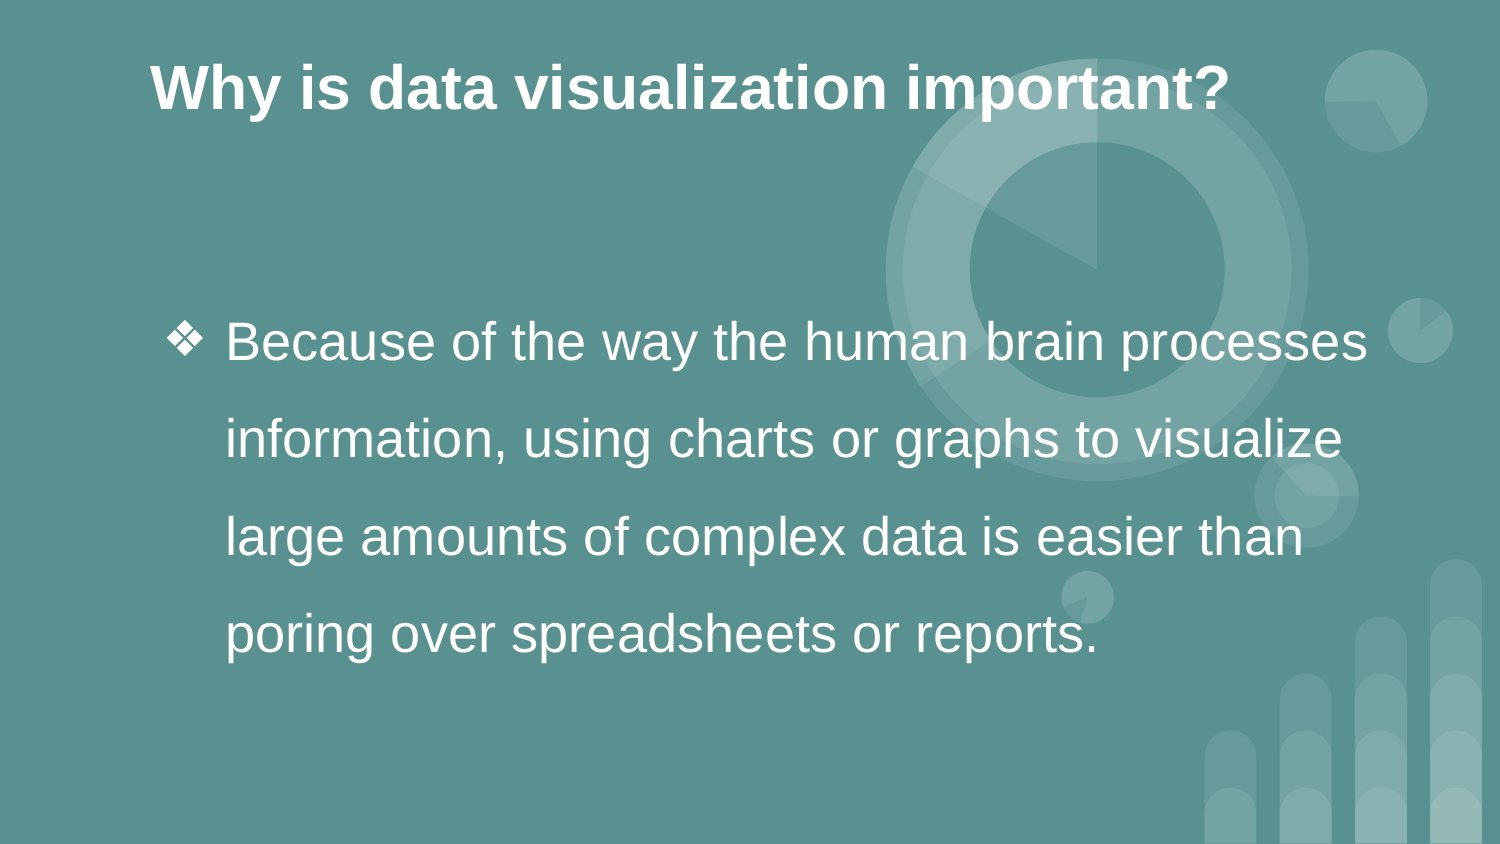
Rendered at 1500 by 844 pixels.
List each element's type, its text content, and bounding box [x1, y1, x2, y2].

subtitle Why is data visualization important? Because of the way the human brain processes information, using charts or graphs to visualize large amounts of complex data is easier than poring over spreadsheets or reports. [135, 32, 1473, 825]
